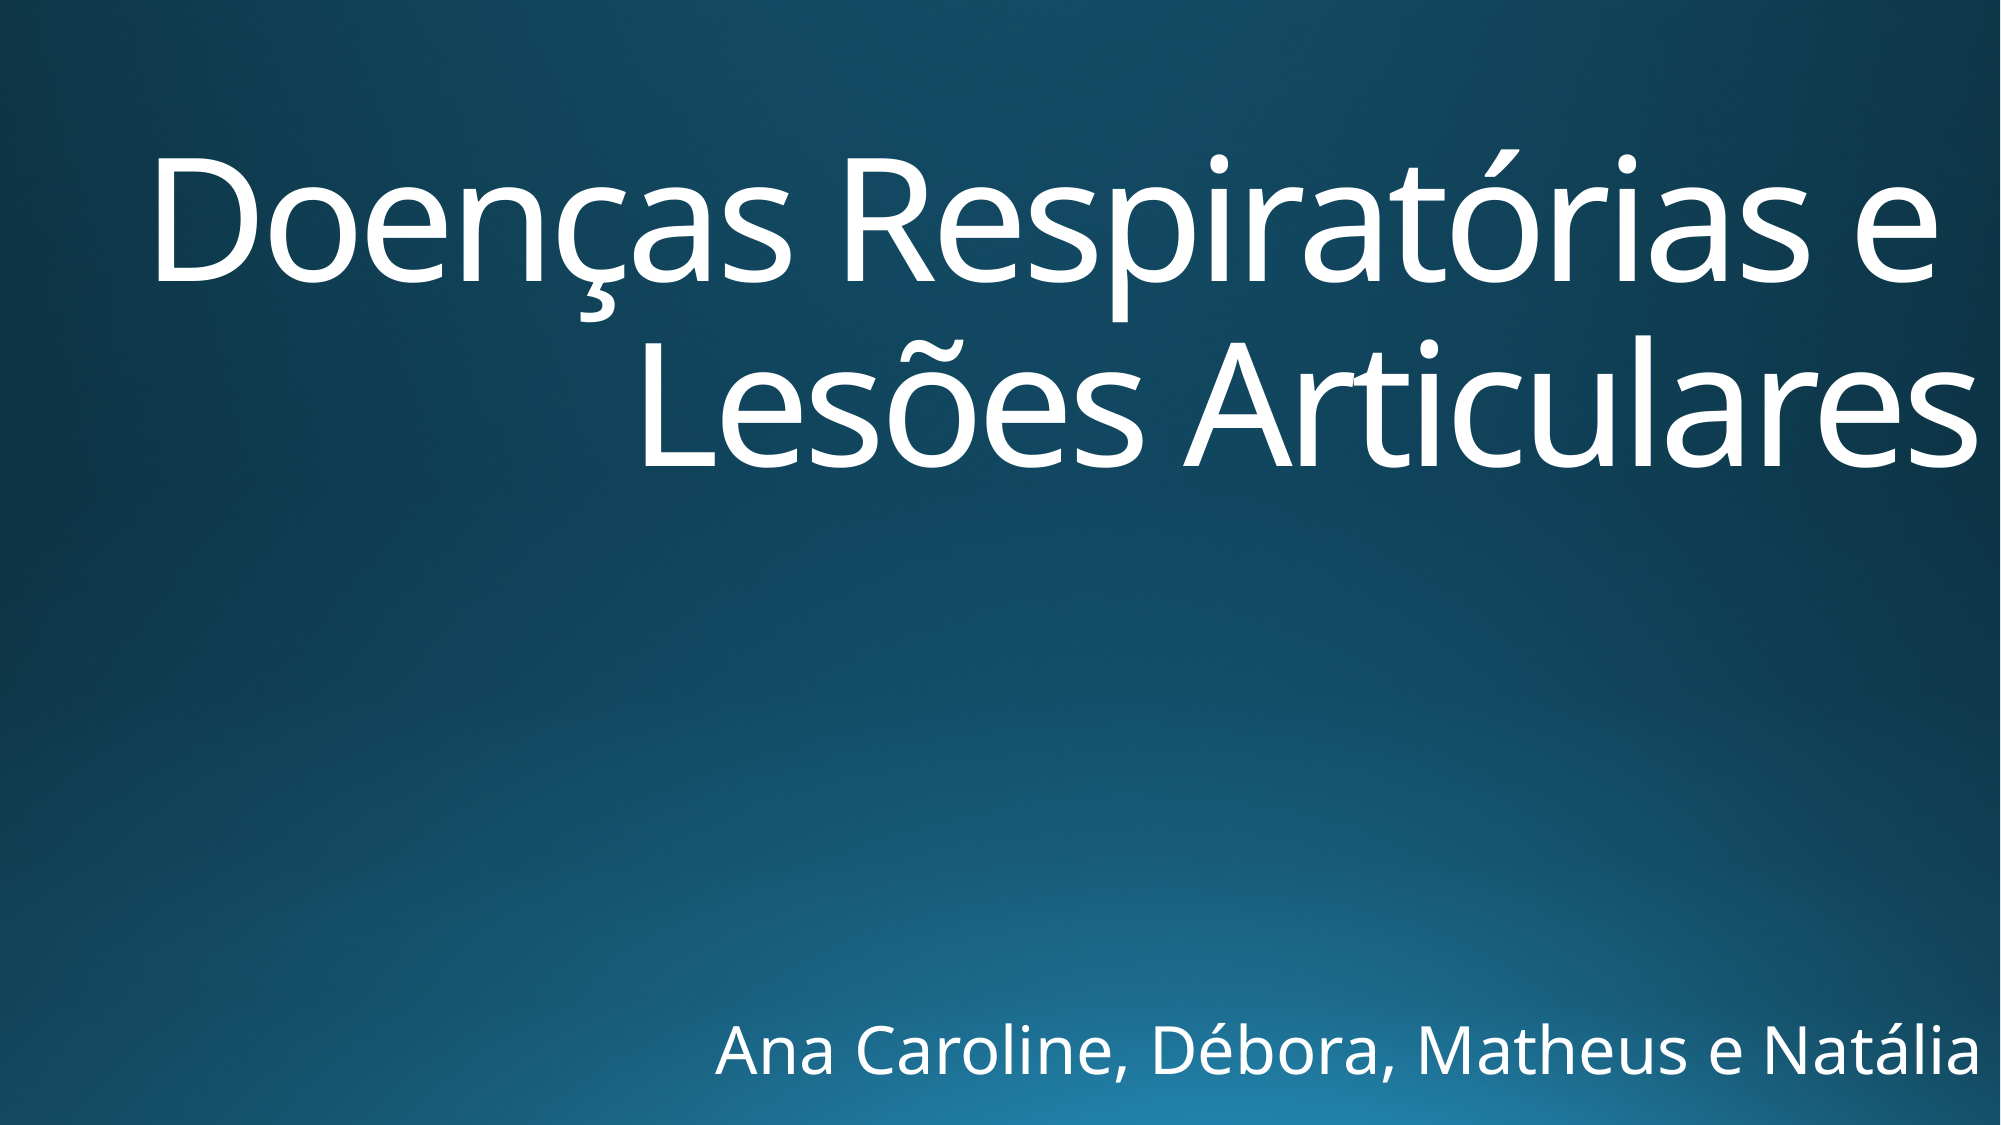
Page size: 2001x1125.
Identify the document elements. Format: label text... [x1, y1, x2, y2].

title Doenças Respiratórias e Lesões Articulares [0, 125, 2000, 518]
picture [0, 0, 2001, 1125]
subtitle Ana Caroline, Débora, Matheus e Natália [265, 999, 2000, 1097]
